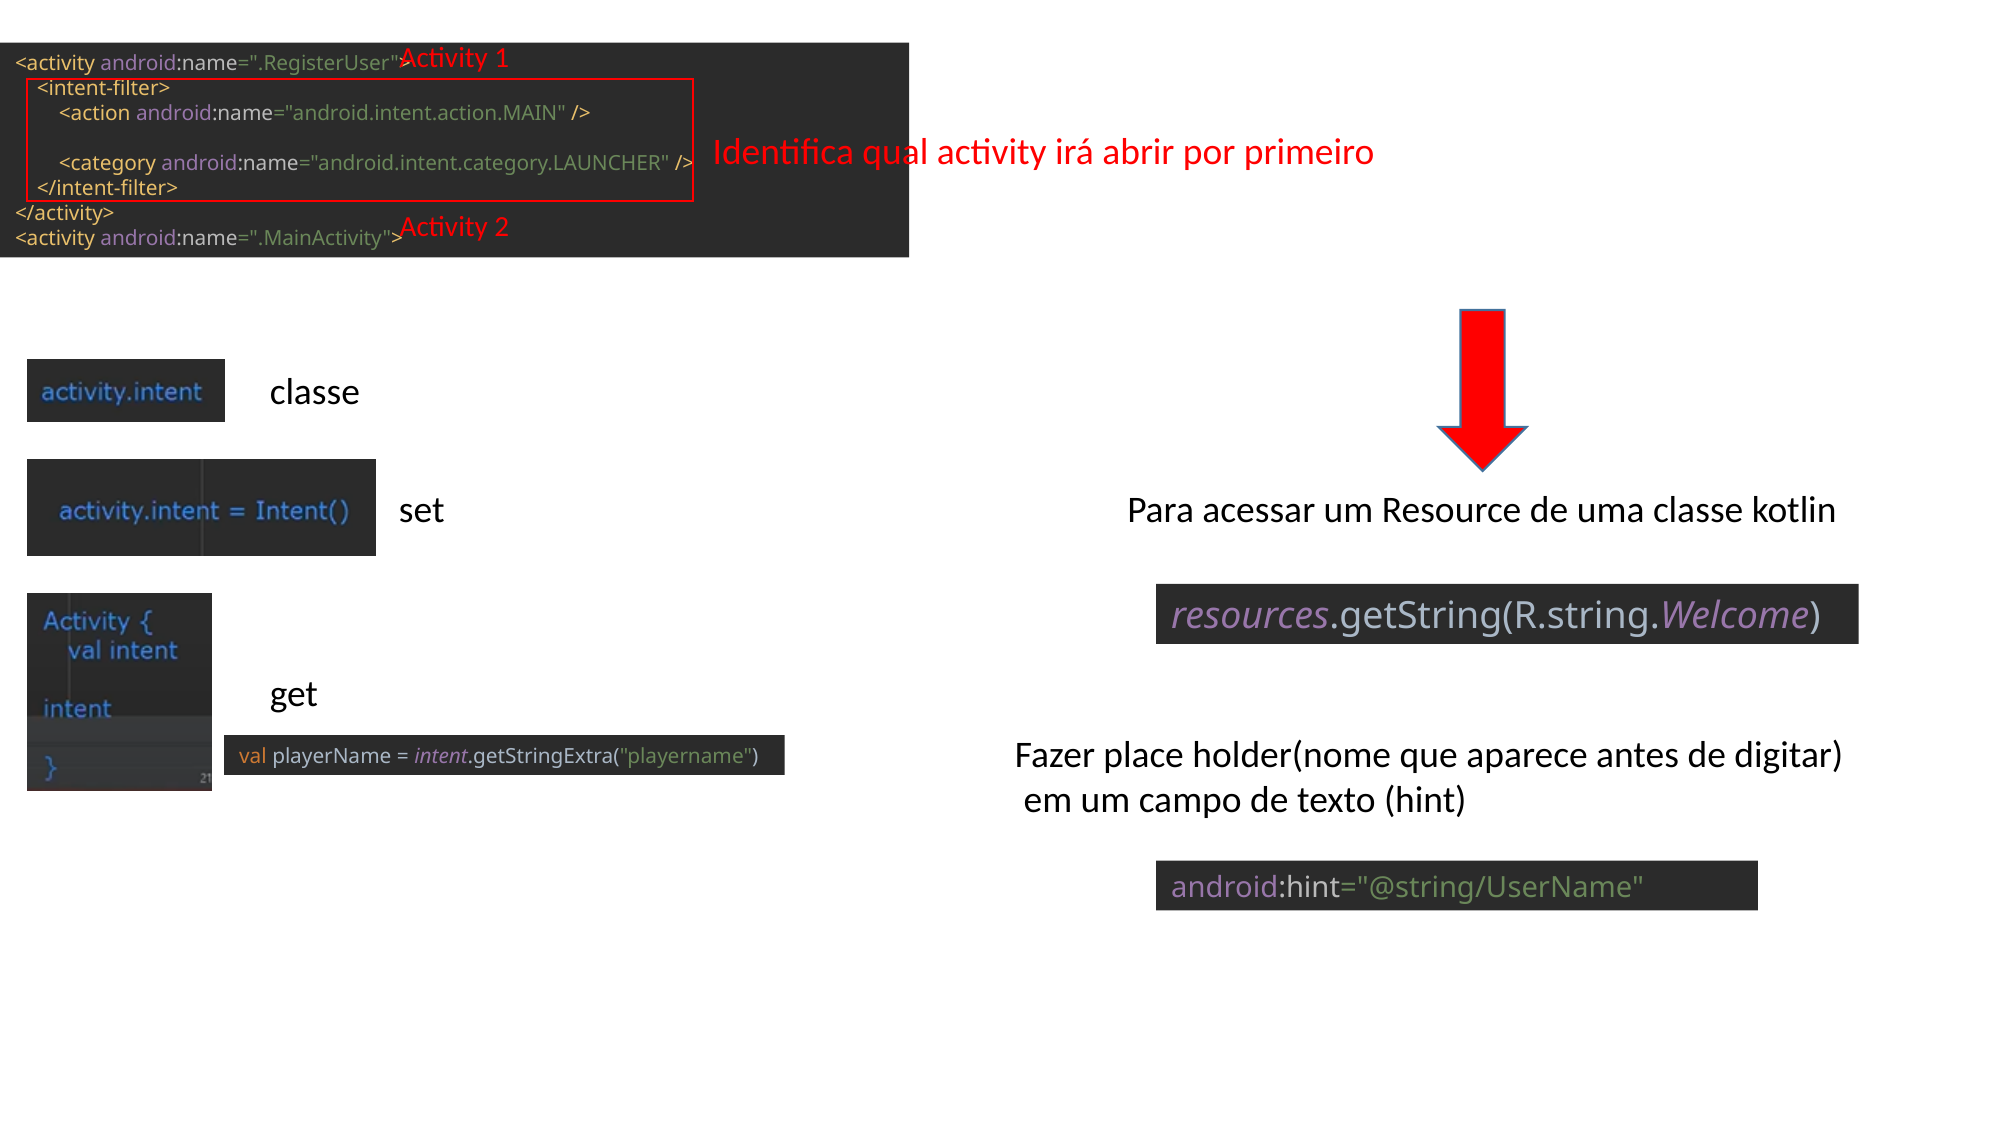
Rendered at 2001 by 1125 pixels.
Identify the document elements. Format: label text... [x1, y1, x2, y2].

text_box [1435, 308, 1530, 473]
text_box [26, 78, 694, 202]
text_box android:hint="@string/UserName" [1156, 860, 1758, 911]
text_box set [384, 477, 460, 537]
picture [27, 459, 376, 556]
text_box classe [254, 360, 376, 420]
picture [27, 359, 225, 422]
text_box get [254, 661, 333, 722]
text_box resources.getString(R.string.Welcome) [1156, 583, 1859, 644]
picture [27, 593, 212, 791]
text_box Identifica qual activity irá abrir por primeiro [697, 119, 1390, 180]
text_box Para acessar um Resource de uma classe kotlin [1112, 477, 1853, 537]
text_box val playerName = intent.getStringExtra("playername") [224, 735, 785, 775]
text_box Activity 1 [384, 31, 525, 81]
text_box Activity 2 [384, 200, 525, 250]
text_box Fazer place holder(nome que aparece antes de digitar) em um campo de texto (hint) [1000, 722, 1860, 827]
text_box <activity android:name=".RegisterUser"> <intent-filter> <action android:name="android.intent.action.MAIN" /> <category android:name="android.intent.category.LAUNCHER" /> </intent-filter> </activity> <activity android:name=".MainActivity"> [0, 42, 910, 258]
